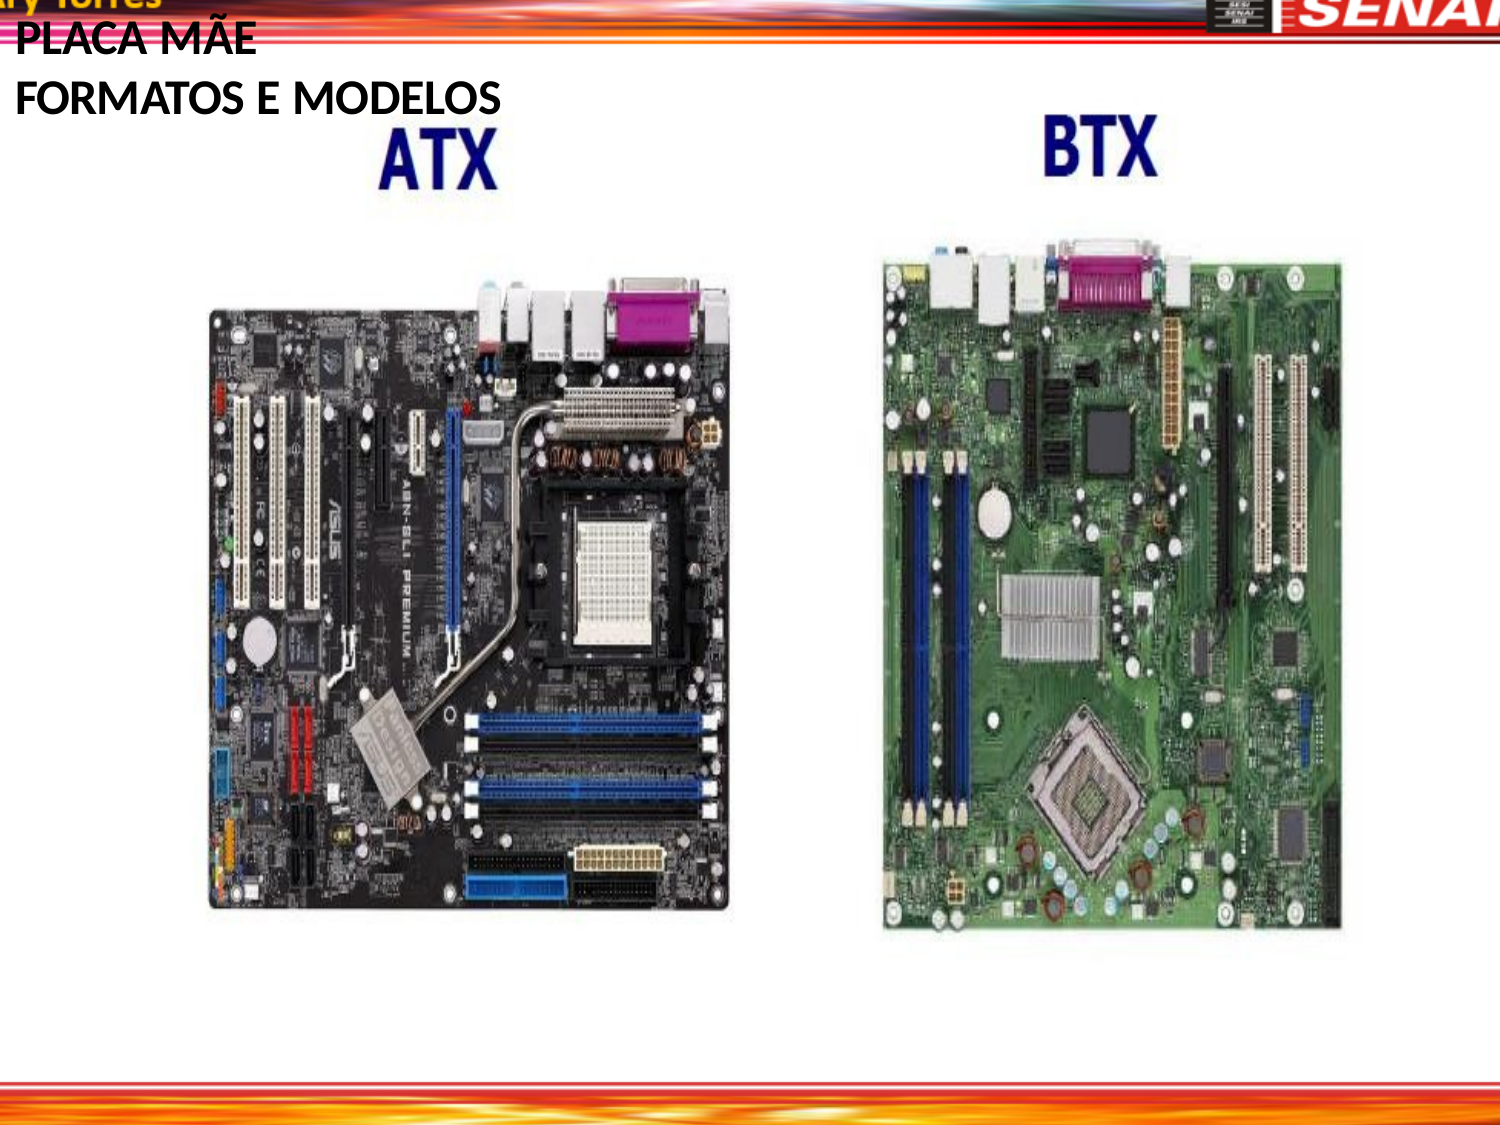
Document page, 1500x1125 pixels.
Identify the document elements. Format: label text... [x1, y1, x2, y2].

title PLACA MÃE FORMATOS E MODELOS [12, 2, 512, 193]
picture [0, 0, 1500, 1125]
